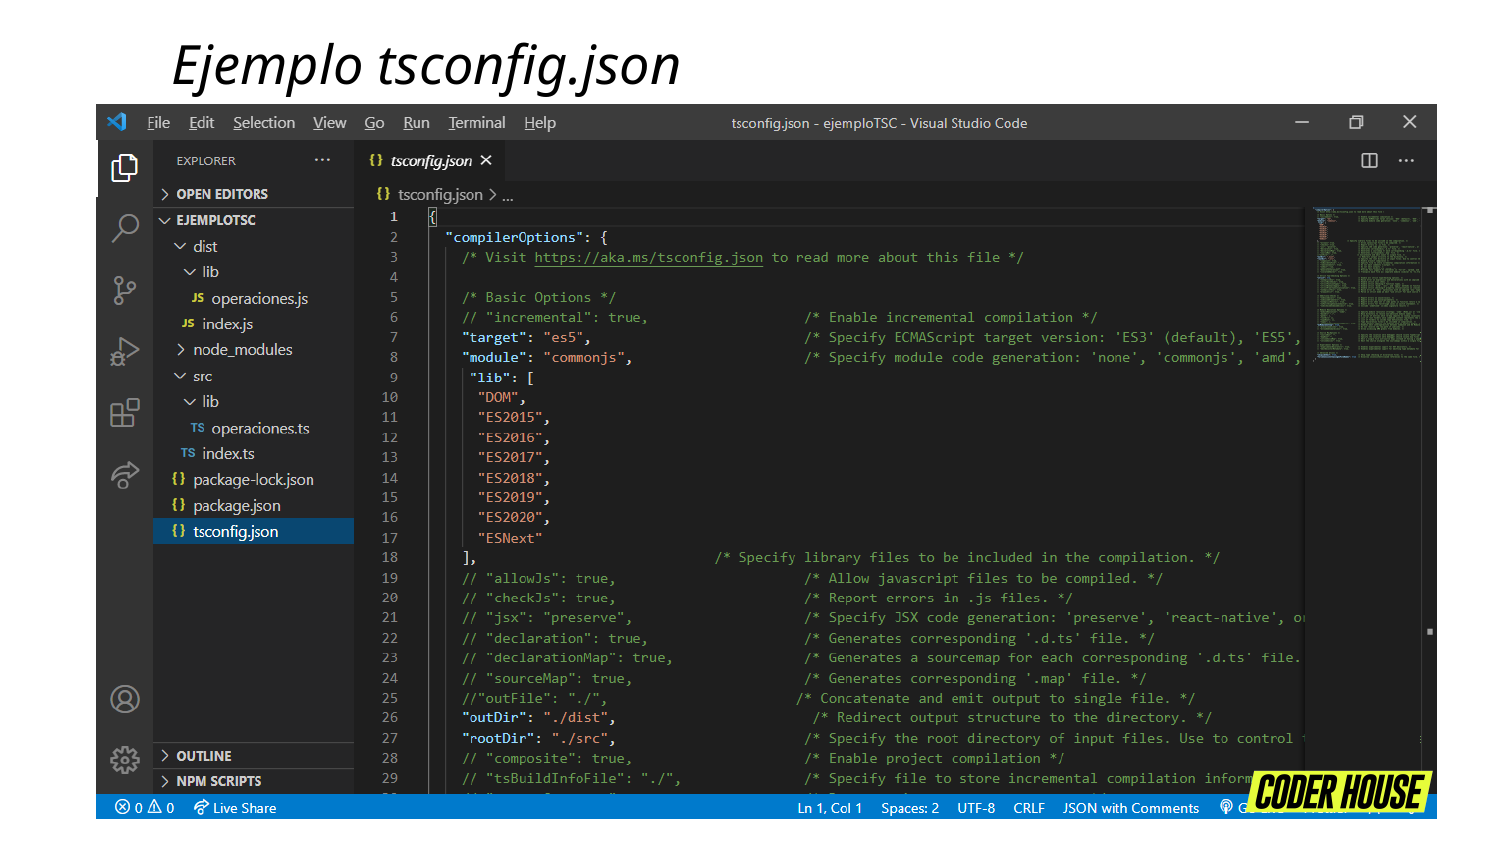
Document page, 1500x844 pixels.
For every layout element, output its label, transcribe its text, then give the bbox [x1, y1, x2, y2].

text_box Ejemplo tsconfig.json [85, 15, 768, 94]
picture [96, 104, 1437, 819]
